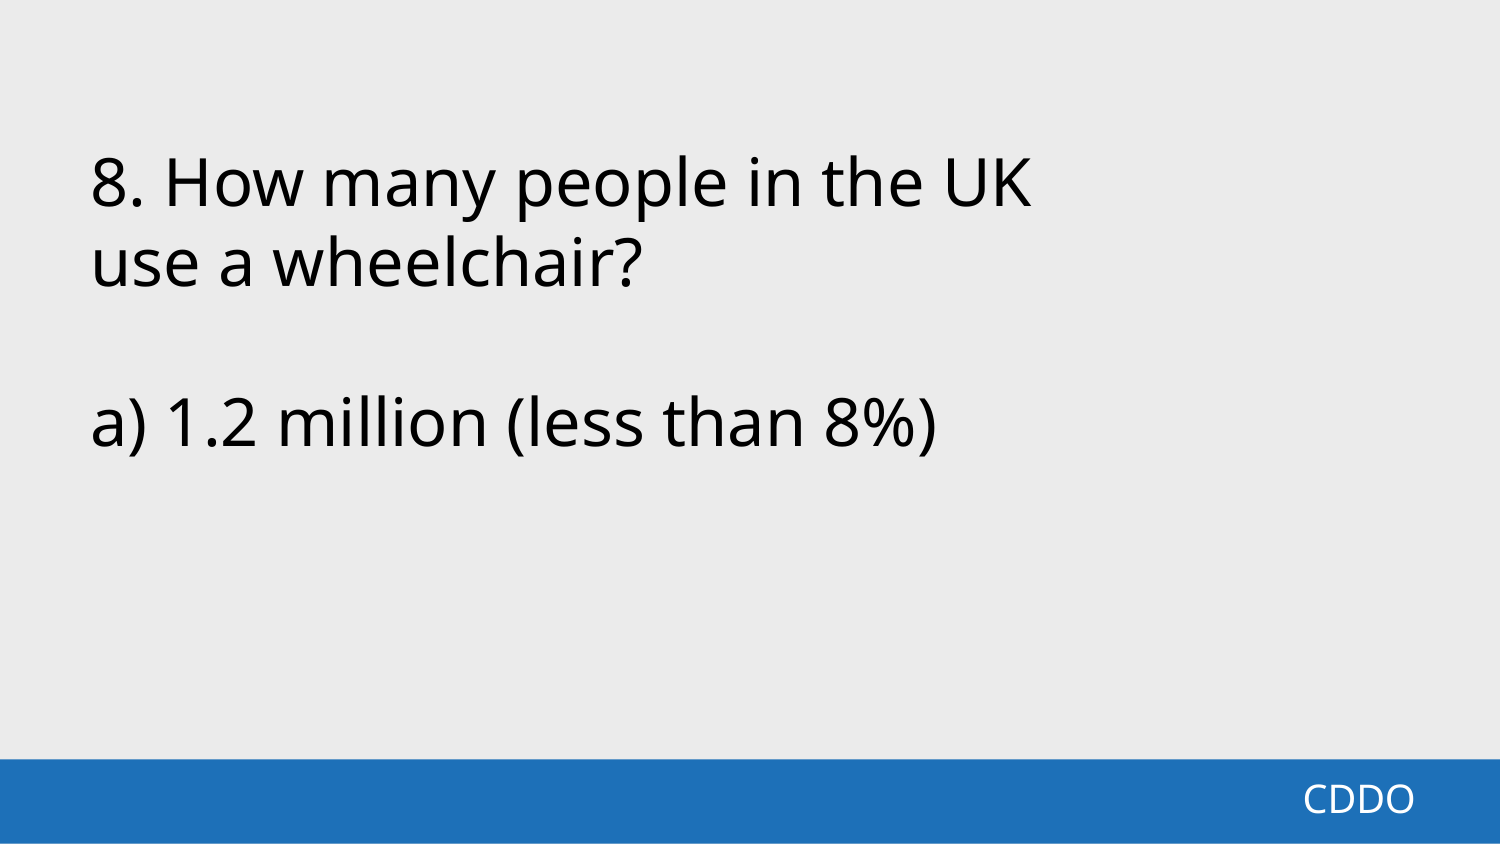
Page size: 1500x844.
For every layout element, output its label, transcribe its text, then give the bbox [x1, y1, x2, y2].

text_box 8. How many people in the UK use a wheelchair? a) 1.2 million (less than 8%) [87, 0, 1416, 760]
